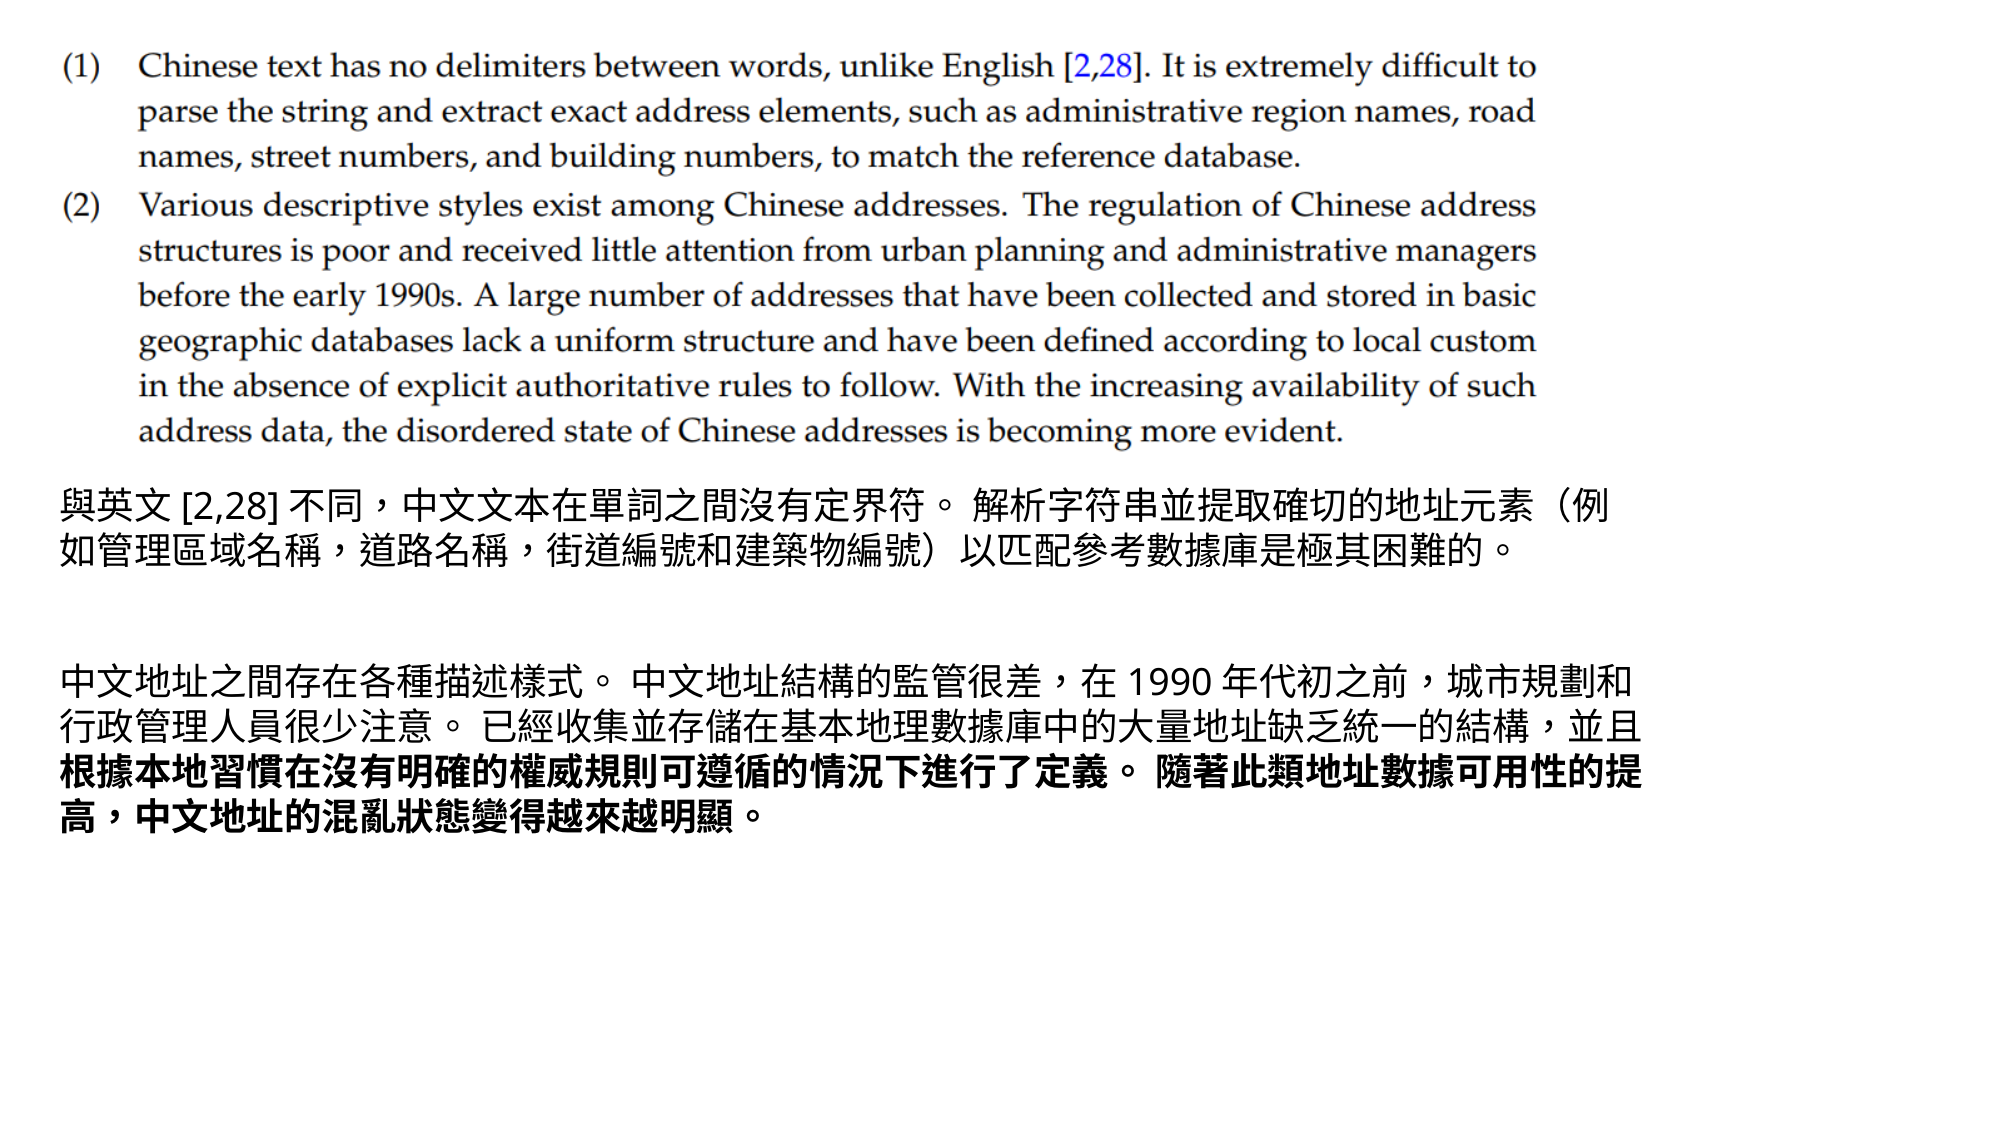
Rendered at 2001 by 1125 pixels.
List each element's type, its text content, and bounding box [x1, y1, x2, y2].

text_box 中文地址之間存在各種描述樣式。 中文地址結構的監管很差，在1990年代初之前，城市規劃​​和行政管理人員很少注意。 已經收集並存儲在基本地理數據庫中的大量地址缺乏統一的結構，並且根據本地習慣在沒有明確的權威規則可遵循的情況下進行了定義。 隨著此類地址數據可用性的提高，中文地址的混亂狀態變得越來越明顯。 [44, 650, 1675, 846]
text_box 與英文[2,28]不同，中文文本在單詞之間沒有定界符。 解析字符串並提取確切的地址元素（例如管理區域名稱，道路名稱，街道編號和建築物編號）以匹配參考數據庫是極其困難的。 [44, 474, 1656, 579]
picture [44, 39, 1553, 454]
